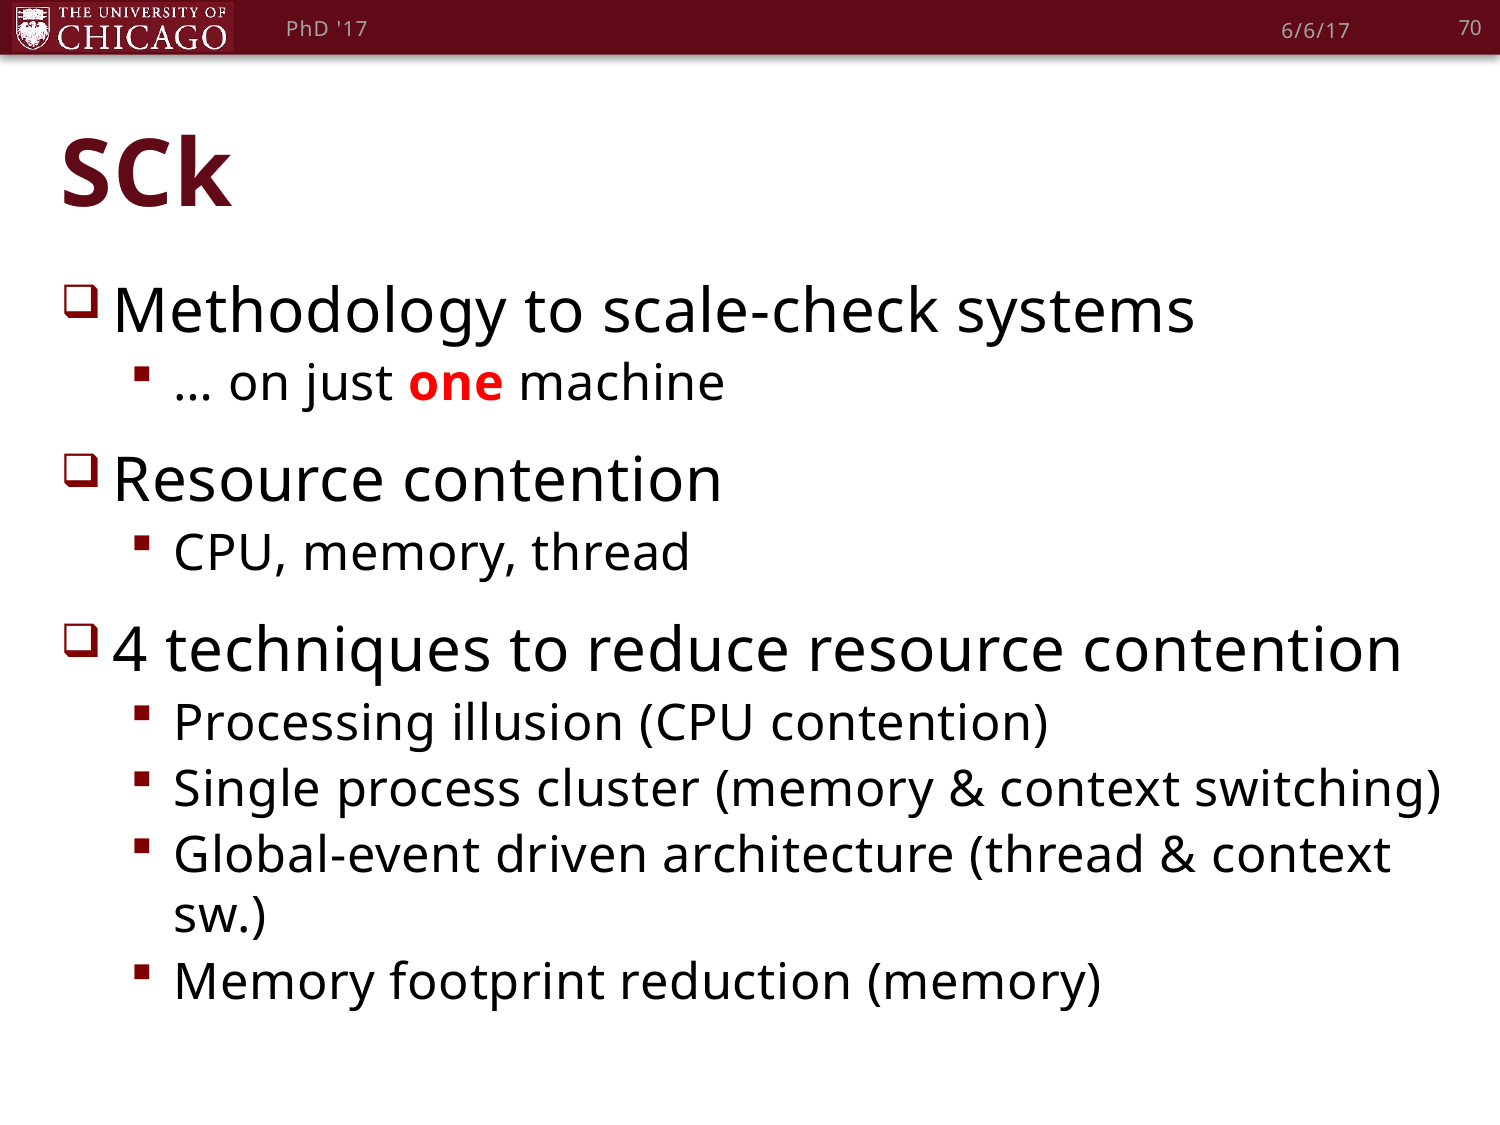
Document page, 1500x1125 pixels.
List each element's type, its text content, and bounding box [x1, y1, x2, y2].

slide_number 70 [1365, 0, 1497, 59]
footer PhD '17 [270, 7, 806, 52]
list Methodology to scale-check systems … on just one machine Resource contention CPU, memory, thread 4 techniques to reduce resource contention Processing illusion (CPU contention) Single process cluster (memory & context switching) Global-event driven architecture (thread & context sw.) Memory footprint reduction (memory) [45, 262, 1460, 1102]
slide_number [1096, 7, 1365, 52]
picture [12, 2, 234, 52]
title SCk [45, 45, 1460, 233]
